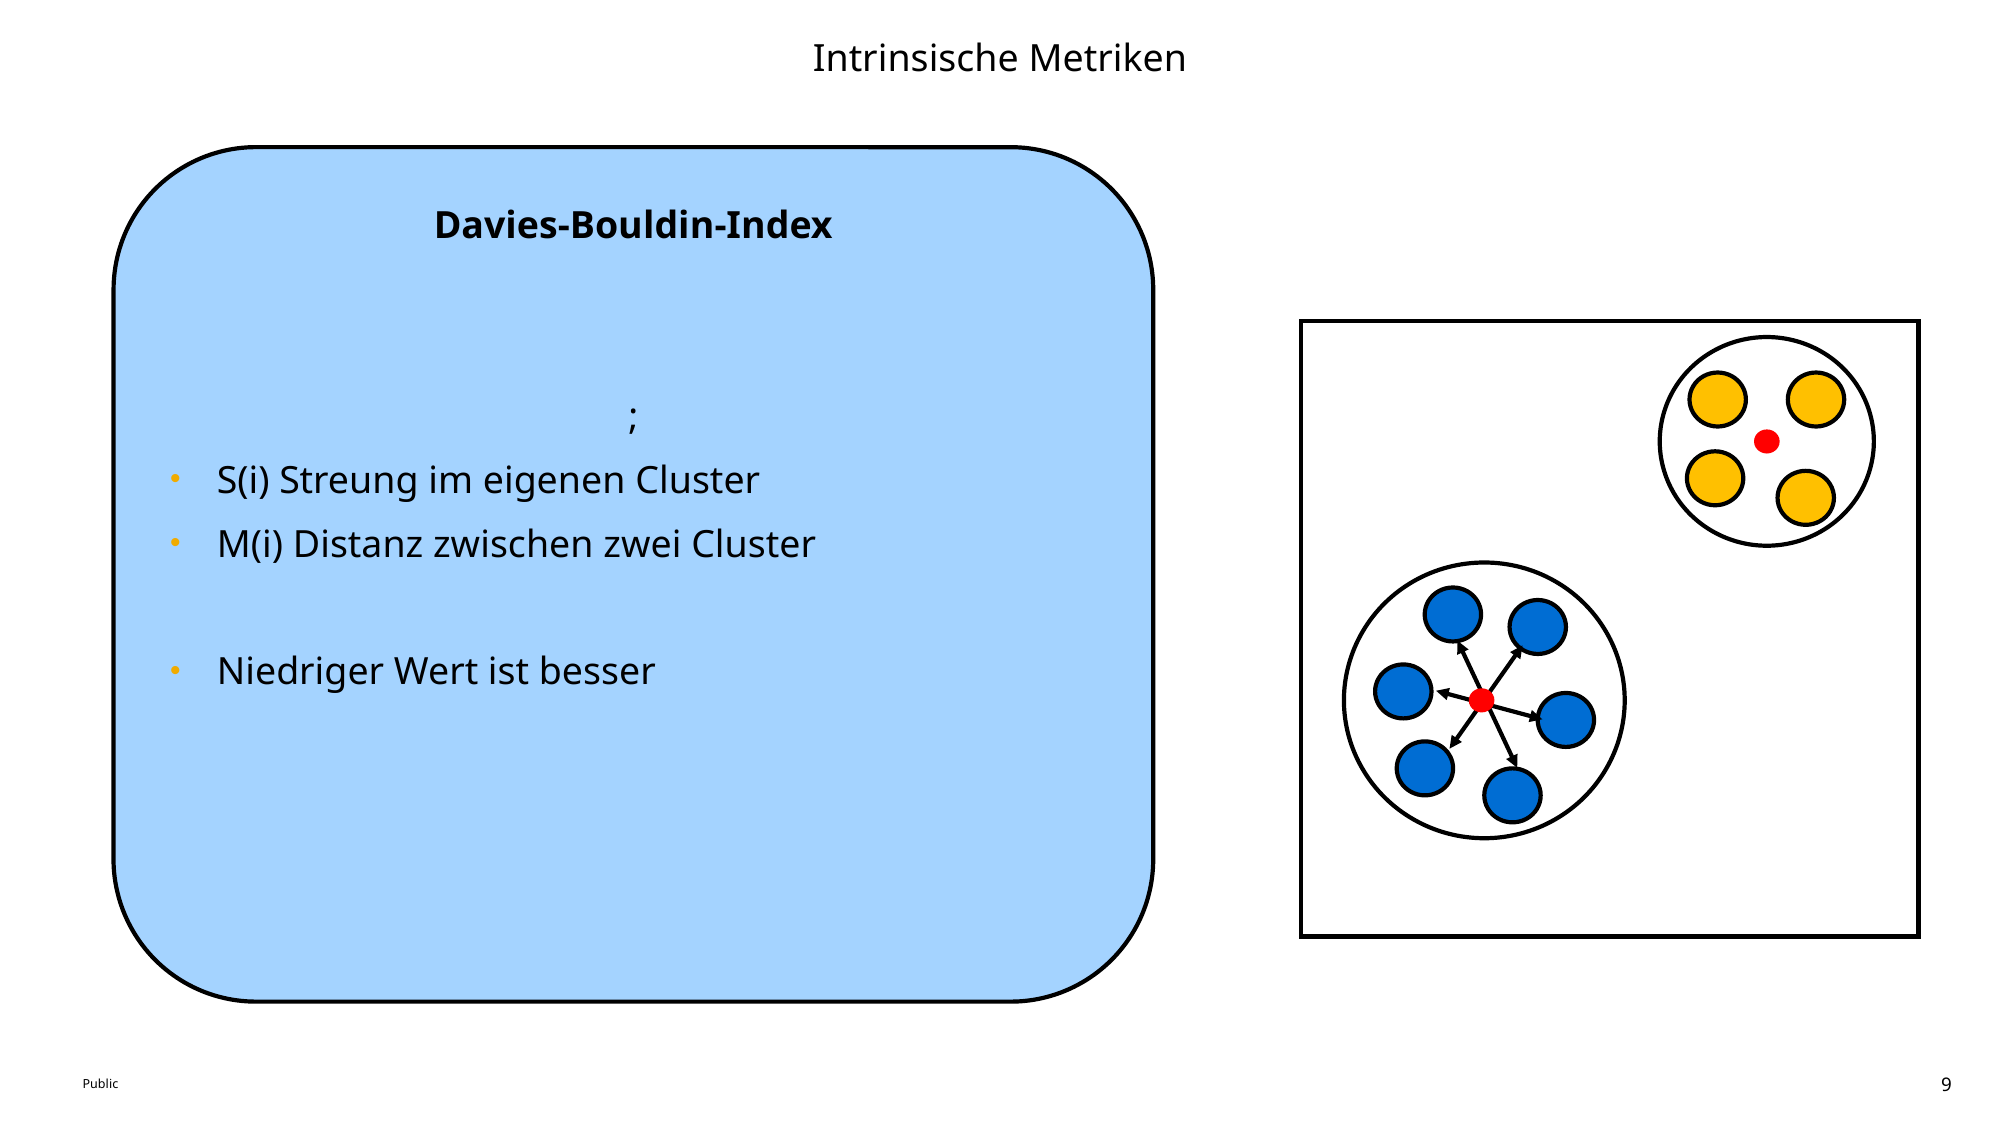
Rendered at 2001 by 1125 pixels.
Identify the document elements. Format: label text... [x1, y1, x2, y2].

text_box Intrinsische Metriken [812, 34, 1188, 80]
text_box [1301, 320, 1919, 937]
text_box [1343, 562, 1625, 839]
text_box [1659, 336, 1875, 546]
